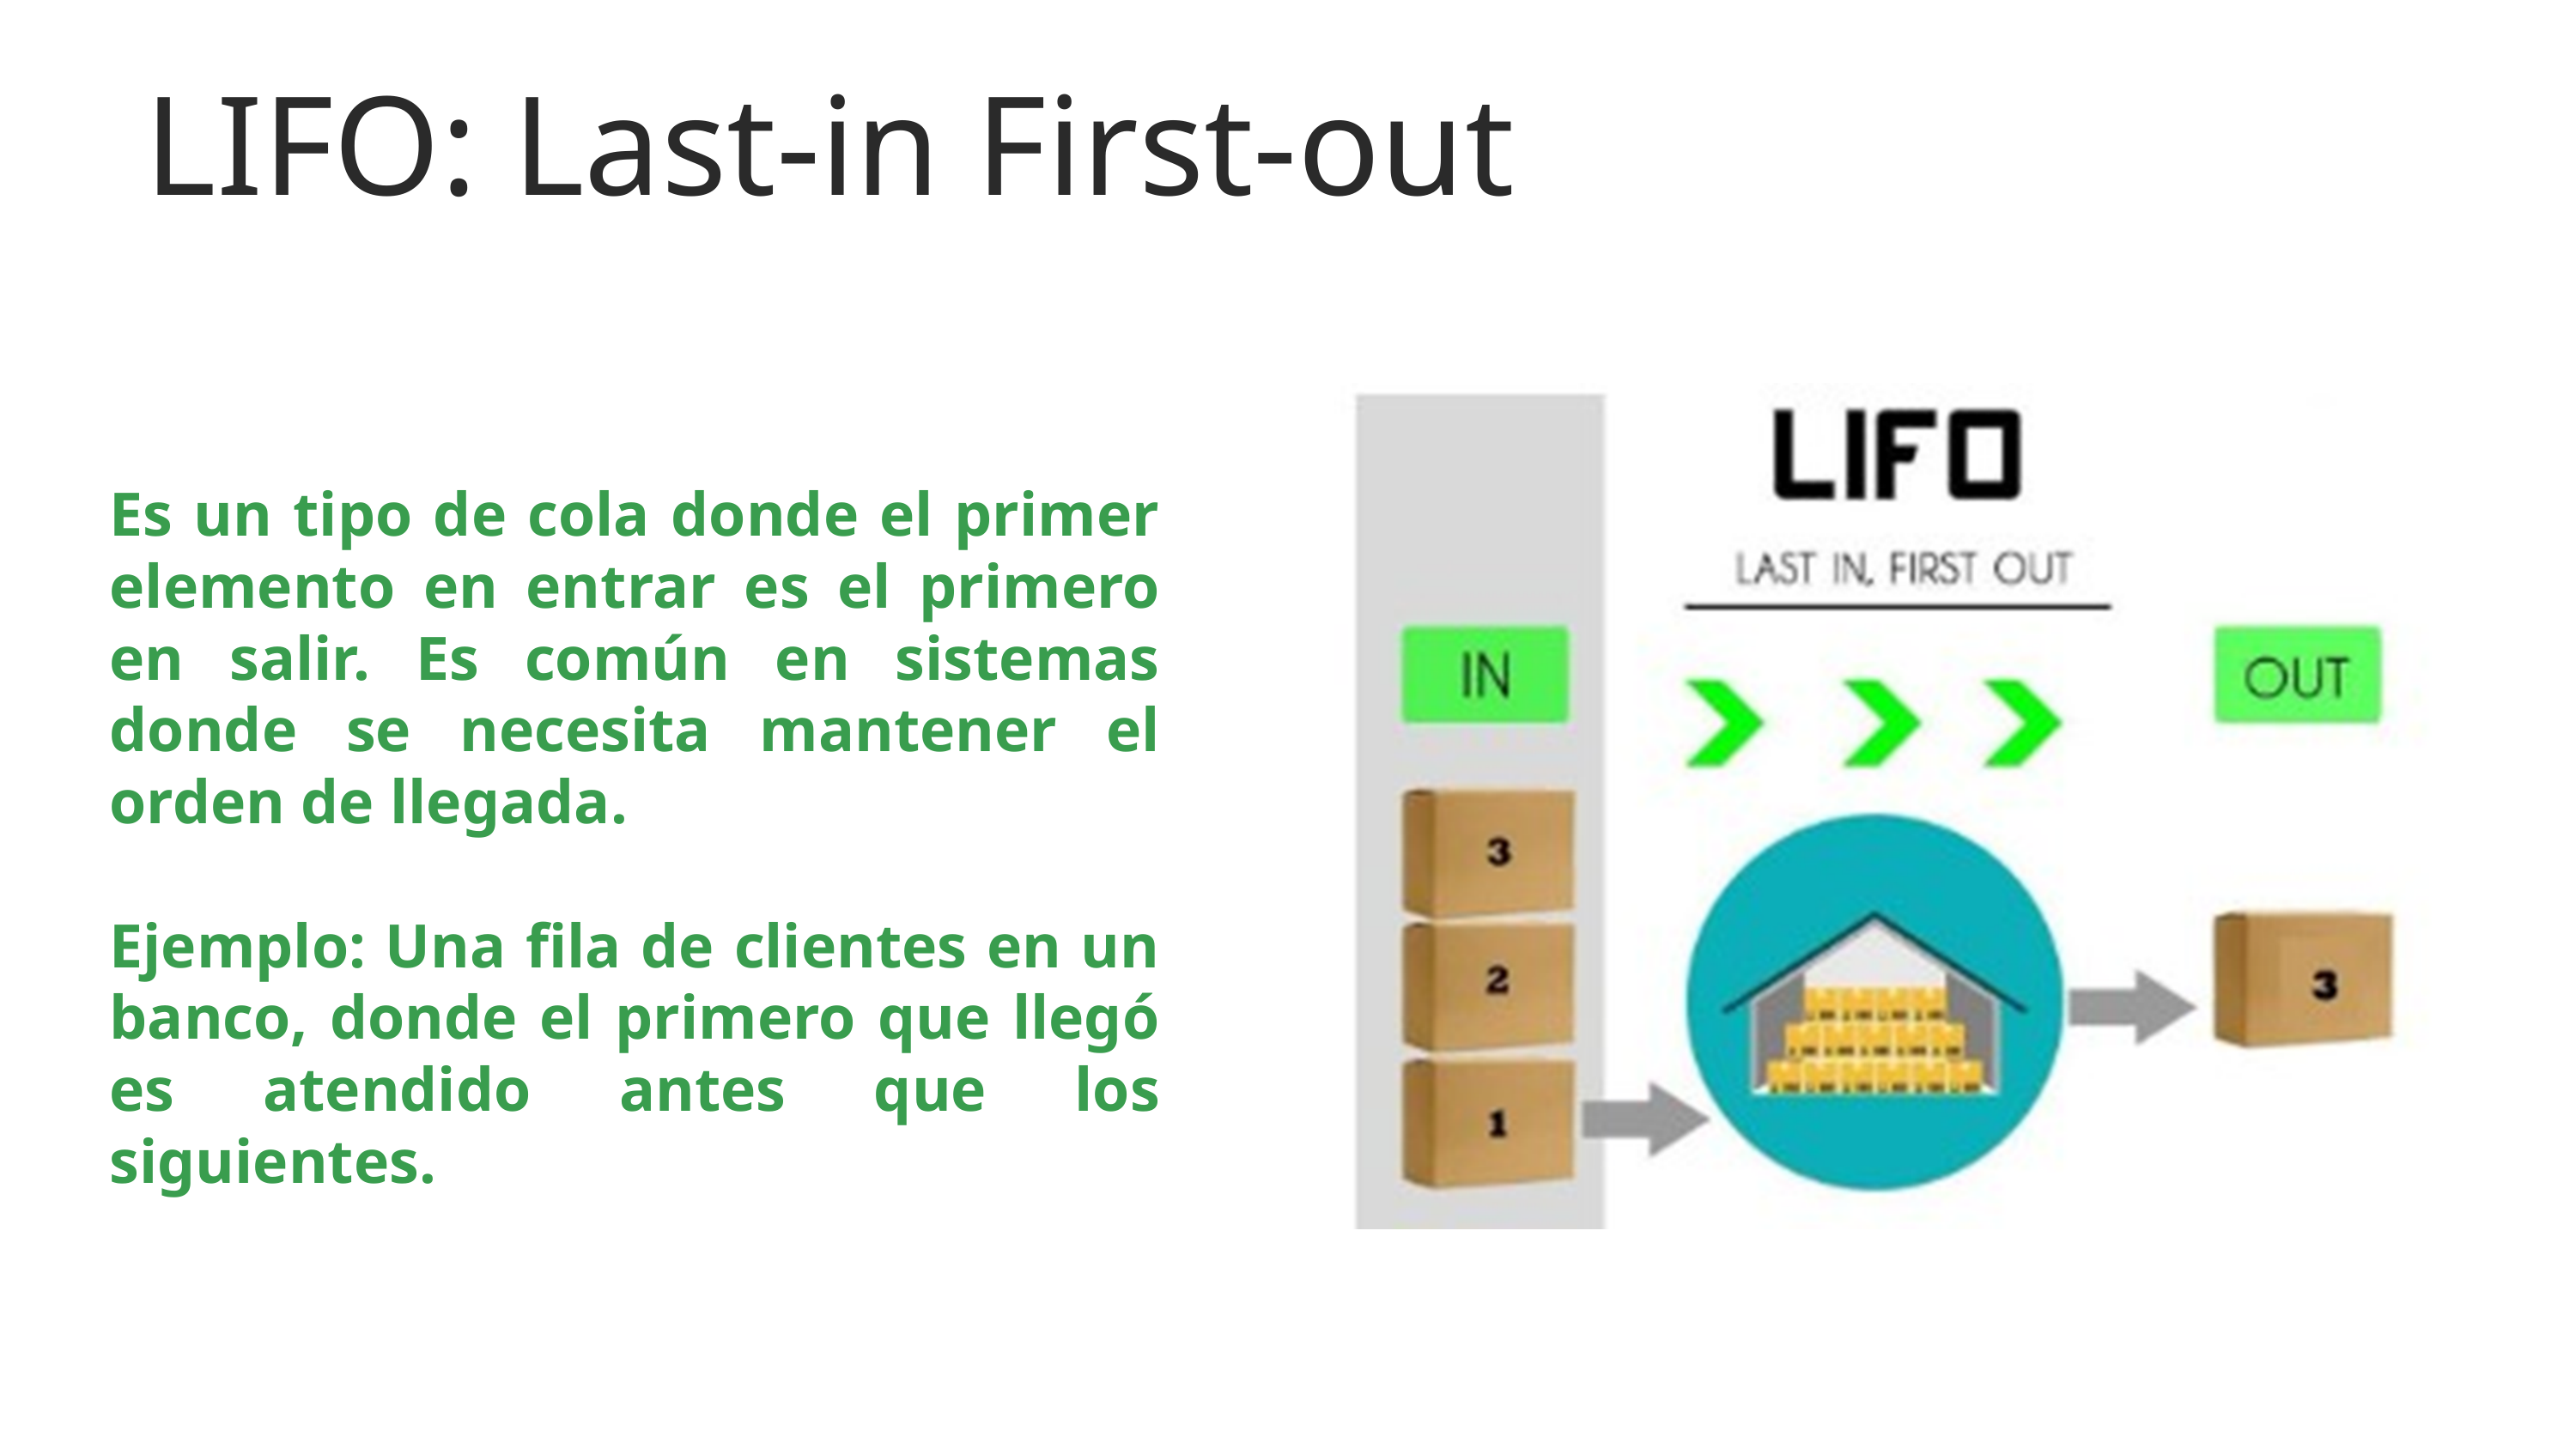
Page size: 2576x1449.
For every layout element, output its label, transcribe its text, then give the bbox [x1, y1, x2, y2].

text_box [1334, 383, 2432, 1229]
text_box Es un tipo de cola donde el primer elemento en entrar es el primero en salir. Es común en sistemas donde se necesita mantener el orden de llegada. Ejemplo: Una fila de clientes en un banco, donde el primero que llegó es atendido antes que los siguientes. [109, 476, 1161, 1267]
text_box LIFO: Last-in First-out [144, 72, 1838, 223]
